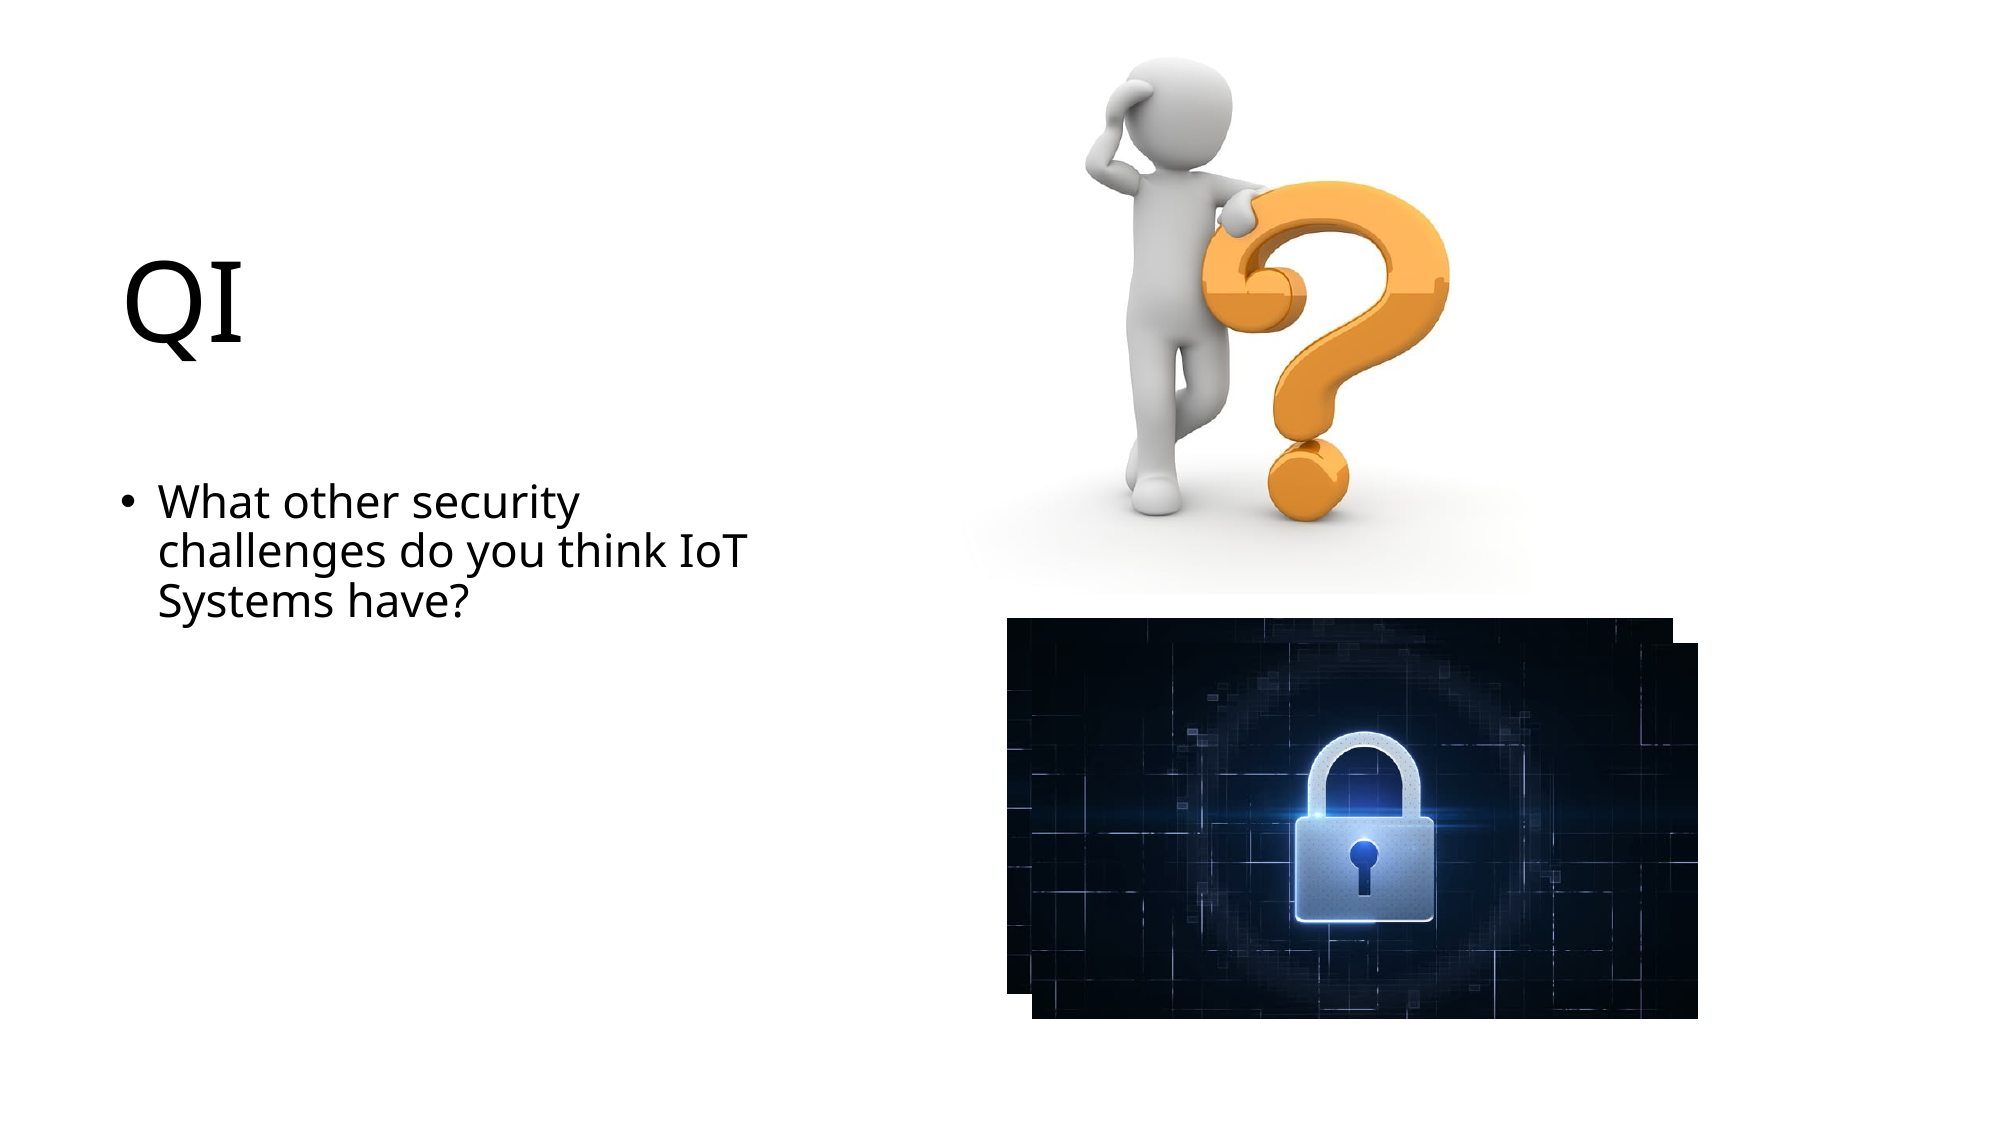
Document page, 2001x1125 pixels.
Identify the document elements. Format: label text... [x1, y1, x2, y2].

list What other security challenges do you think IoT Systems have? [105, 471, 802, 1016]
title QI [105, 53, 822, 375]
picture [1006, 617, 1699, 1019]
picture [934, 0, 1532, 595]
